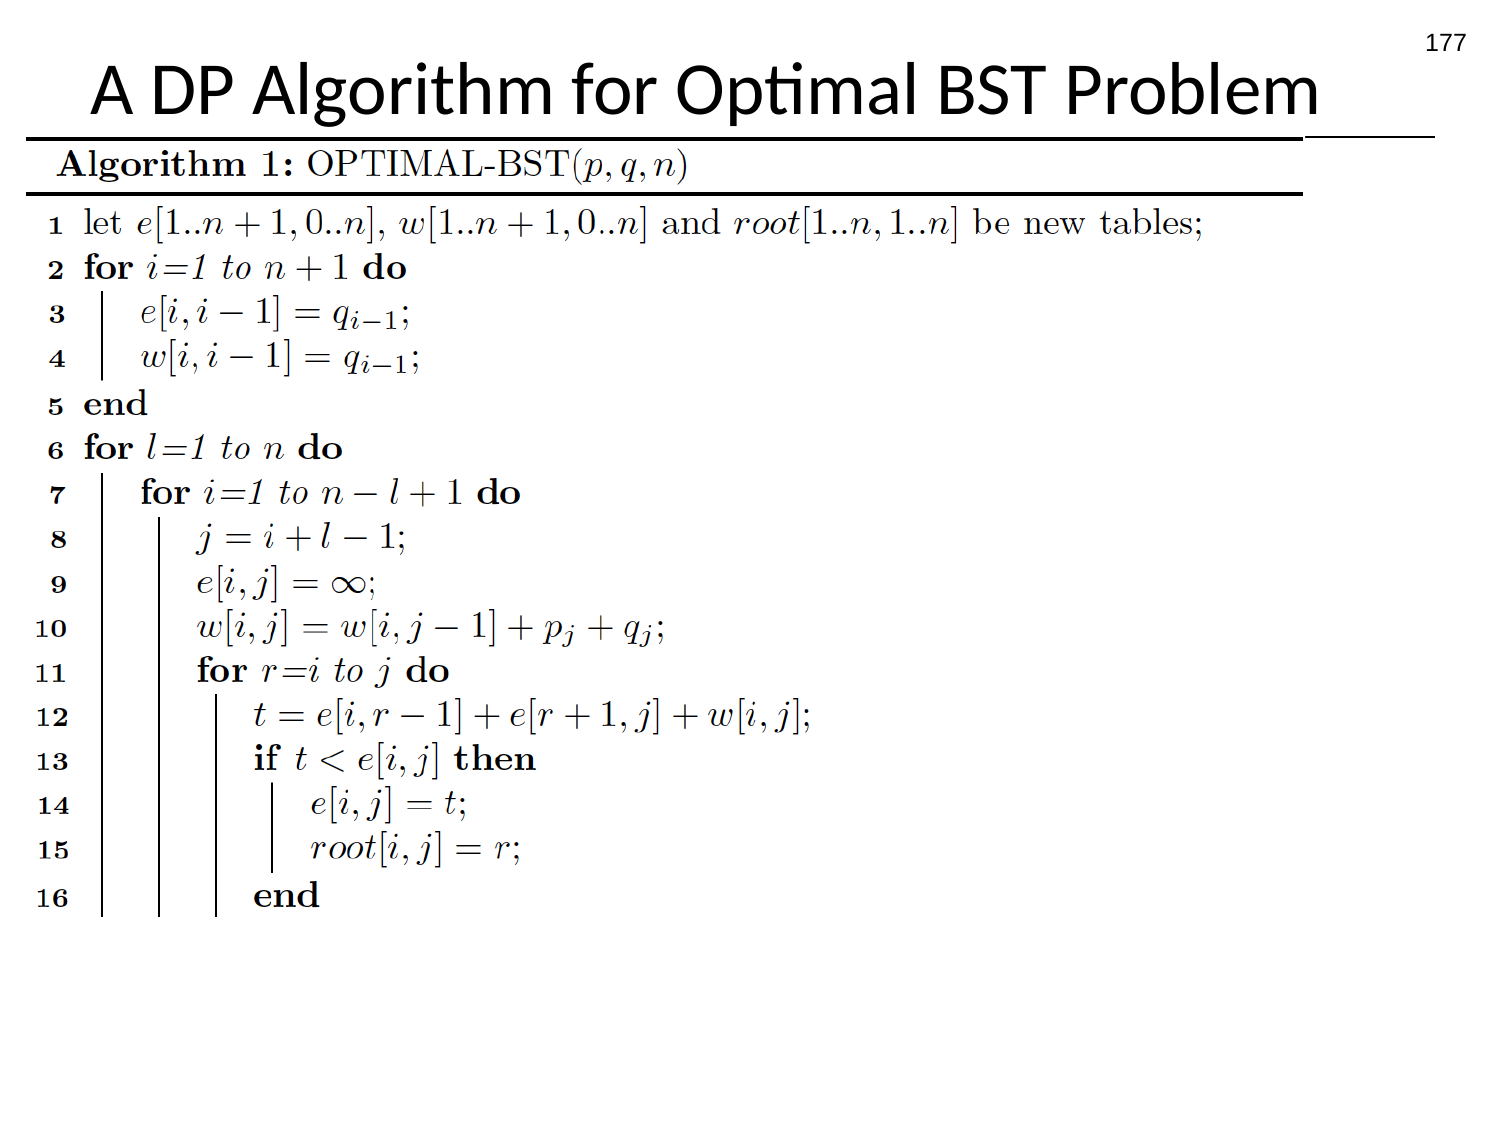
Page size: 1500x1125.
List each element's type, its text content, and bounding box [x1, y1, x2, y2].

slide_number 177 [1131, 18, 1483, 62]
title A DP Algorithm for Optimal BST Problem [75, 20, 1425, 138]
picture [17, 129, 1306, 918]
